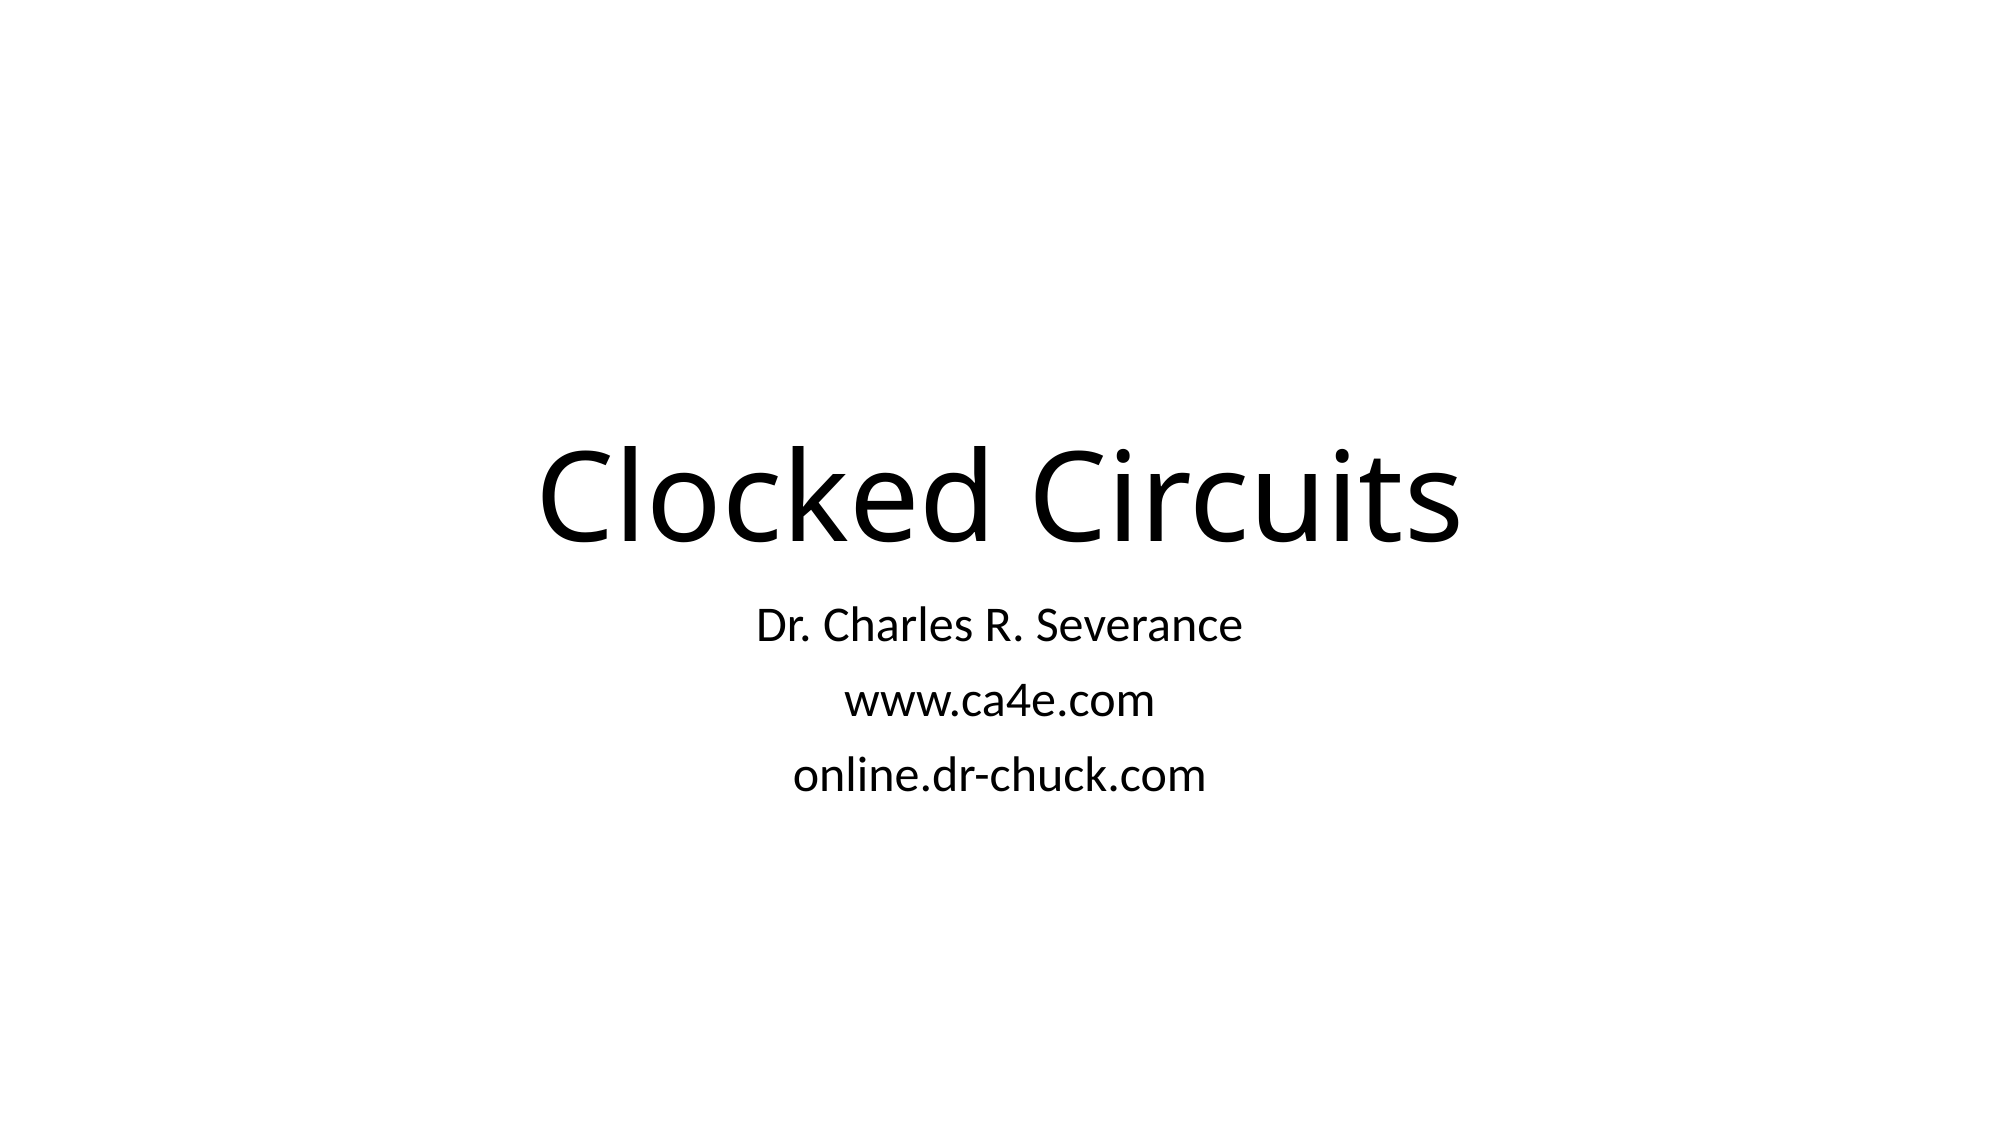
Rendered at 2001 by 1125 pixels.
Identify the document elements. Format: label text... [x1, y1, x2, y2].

title Clocked Circuits [249, 184, 1750, 576]
subtitle Dr. Charles R. Severance www.ca4e.com online.dr-chuck.com [249, 590, 1750, 863]
